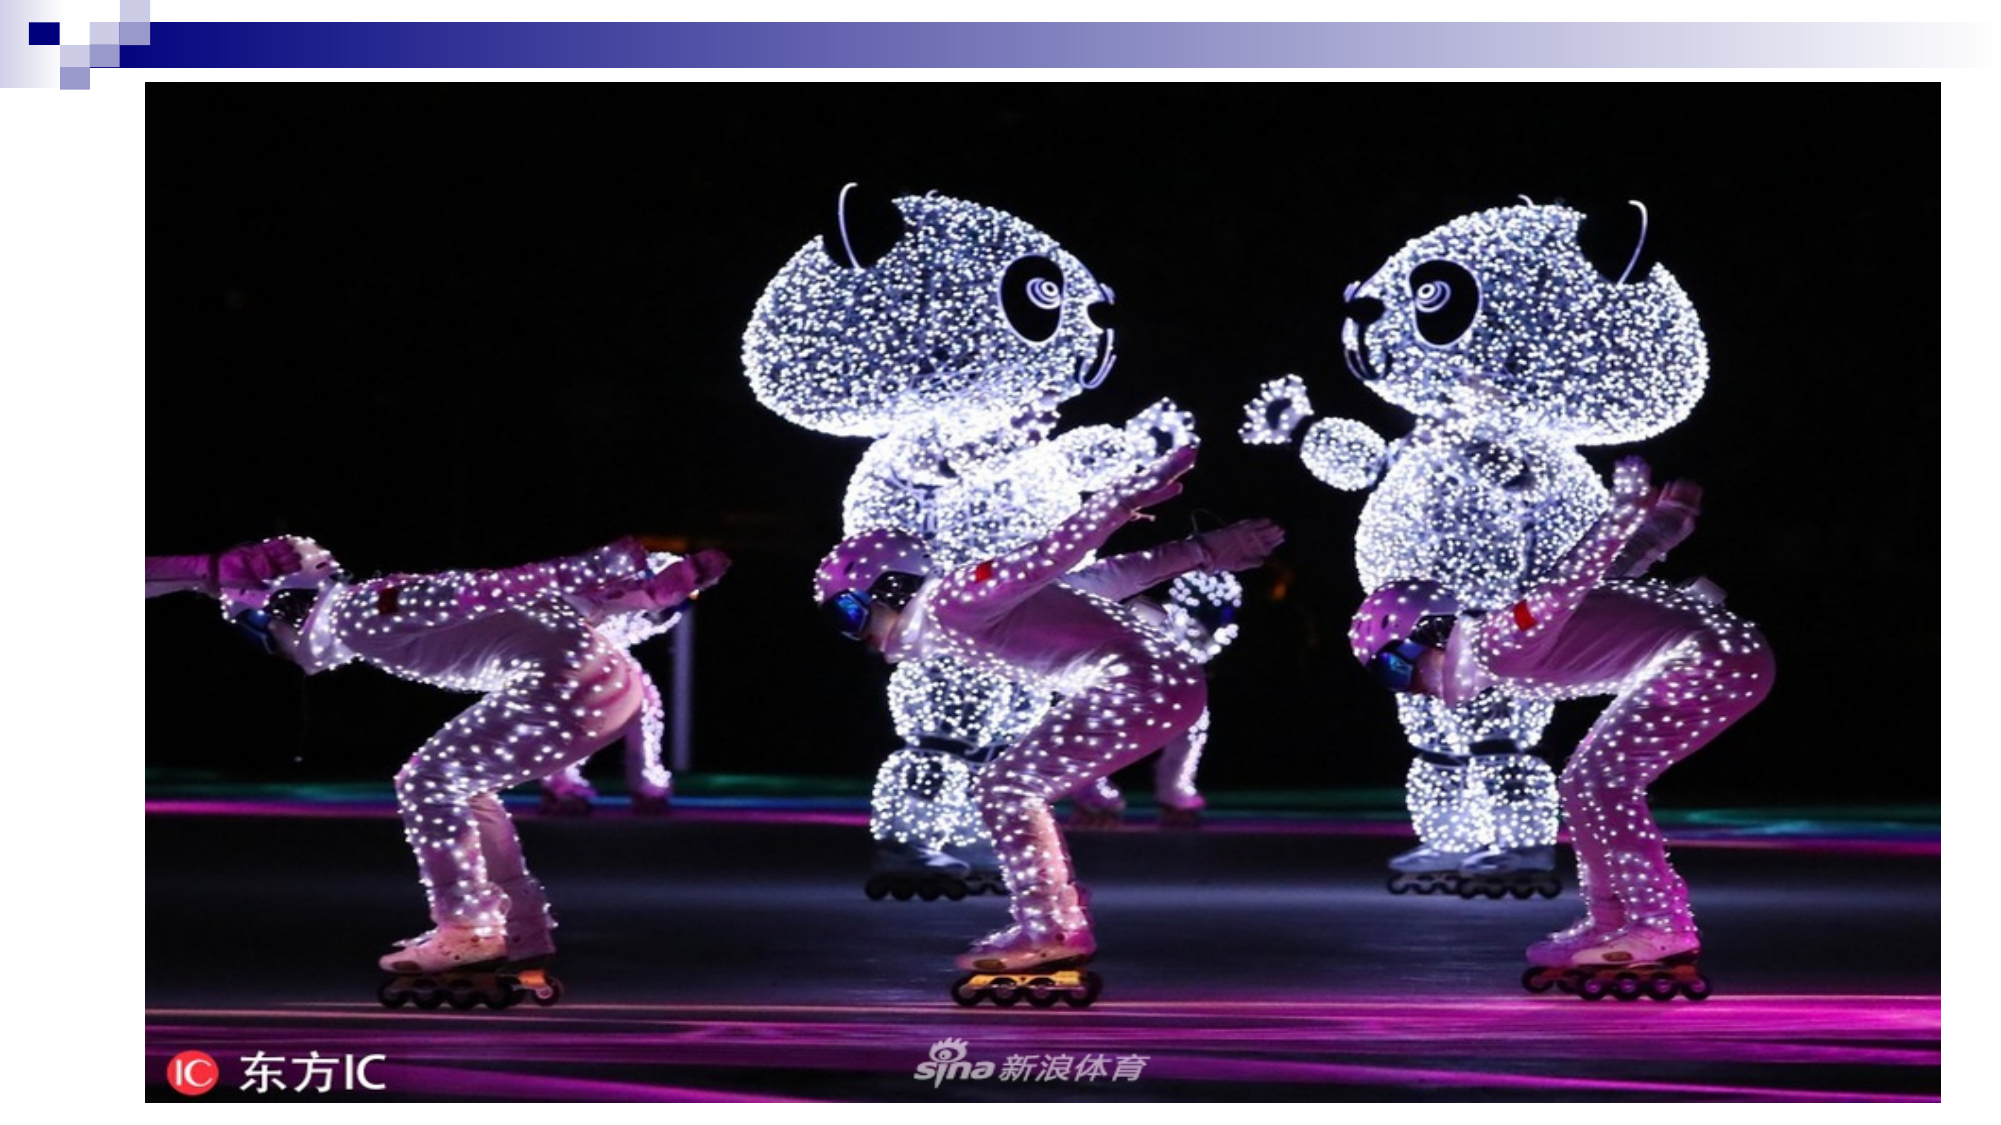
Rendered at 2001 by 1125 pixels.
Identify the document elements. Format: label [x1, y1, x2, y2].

picture [145, 82, 1941, 1103]
